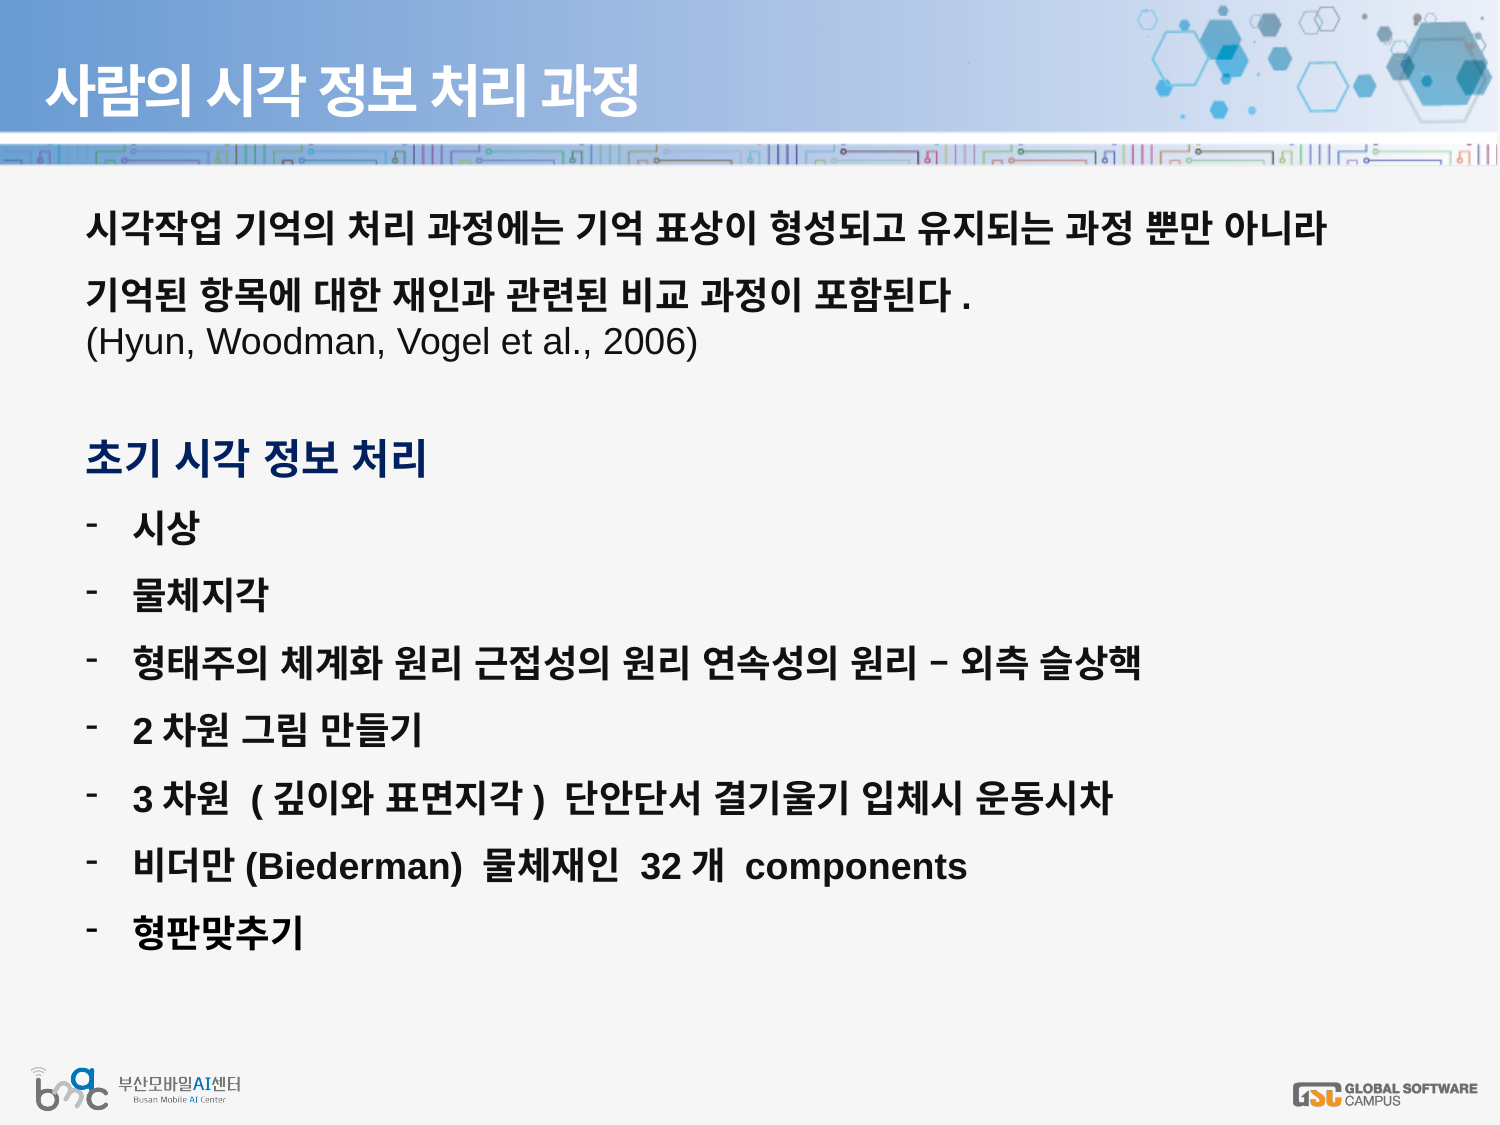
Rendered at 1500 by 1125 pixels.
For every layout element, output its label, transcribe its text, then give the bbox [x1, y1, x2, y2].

picture [27, 1059, 245, 1114]
picture [0, 0, 1498, 1057]
title 사람의 시각 정보 처리 과정 [29, 48, 1471, 132]
picture [1283, 1072, 1487, 1116]
text_box 시각작업 기억의 처리 과정에는 기억 표상이 형성되고 유지되는 과정 뿐만 아니라 기억된 항목에 대한 재인과 관련된 비교 과정이 포함된다. (Hyun, Woodman, Vogel et al., 2006) 초기 시각 정보 처리 시상 물체지각 형태주의 체계화 원리 근접성의 원리 연속성의 원리 – 외측 슬상핵 2차원 그림 만들기 3차원 (깊이와 표면지각) 단안단서 결기울기 입체시 운동시차 비더만(Biederman) 물체재인 32개 components 형판맞추기 [70, 175, 1395, 963]
